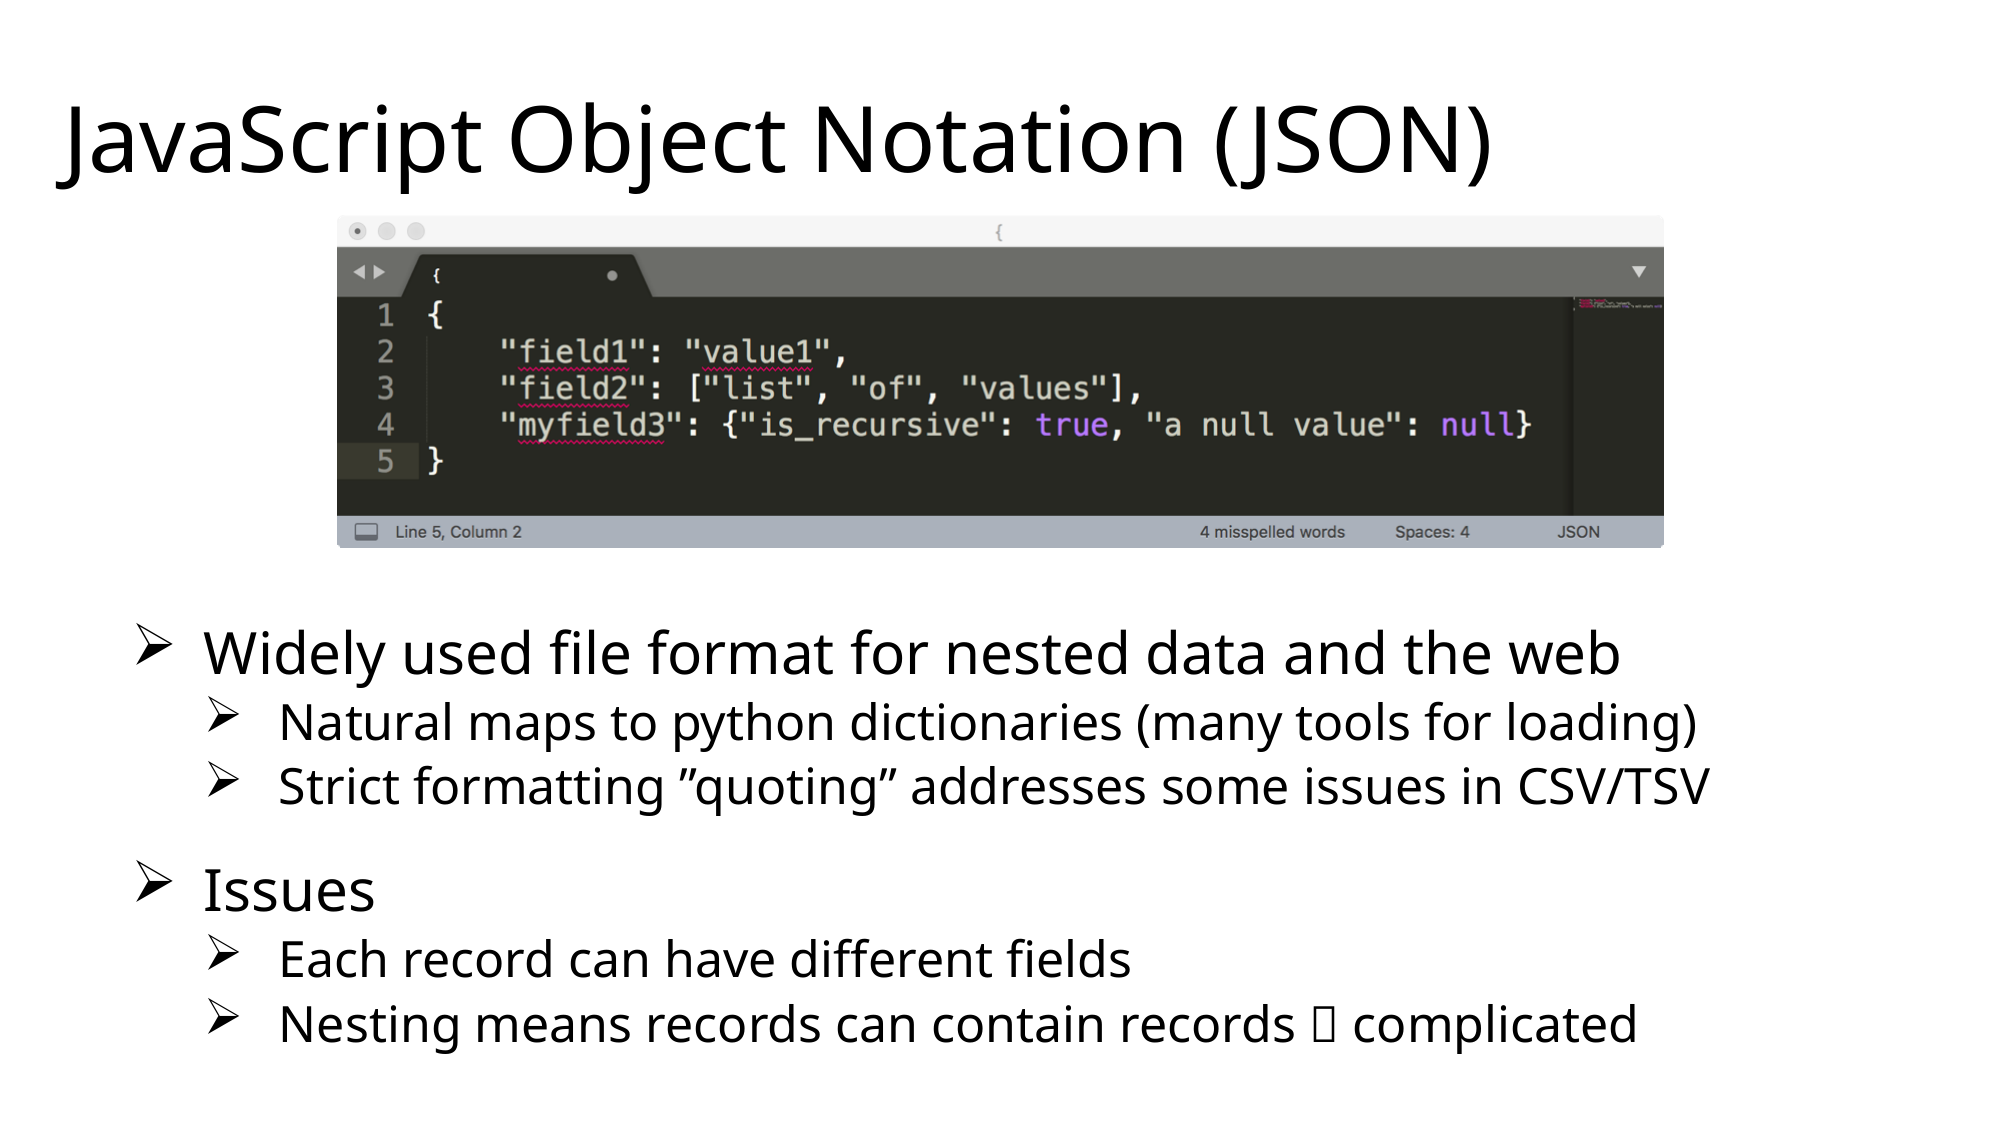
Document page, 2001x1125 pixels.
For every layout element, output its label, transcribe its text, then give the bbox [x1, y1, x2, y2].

list Widely used file format for nested data and the web Natural maps to python dictionaries (many tools for loading) Strict formatting ”quoting” addresses some issues in CSV/TSV Issues Each record can have different fields Nesting means records can contain records  complicated [114, 616, 1839, 1083]
picture [337, 215, 1664, 548]
title JavaScript Object Notation (JSON) [48, 34, 1821, 252]
